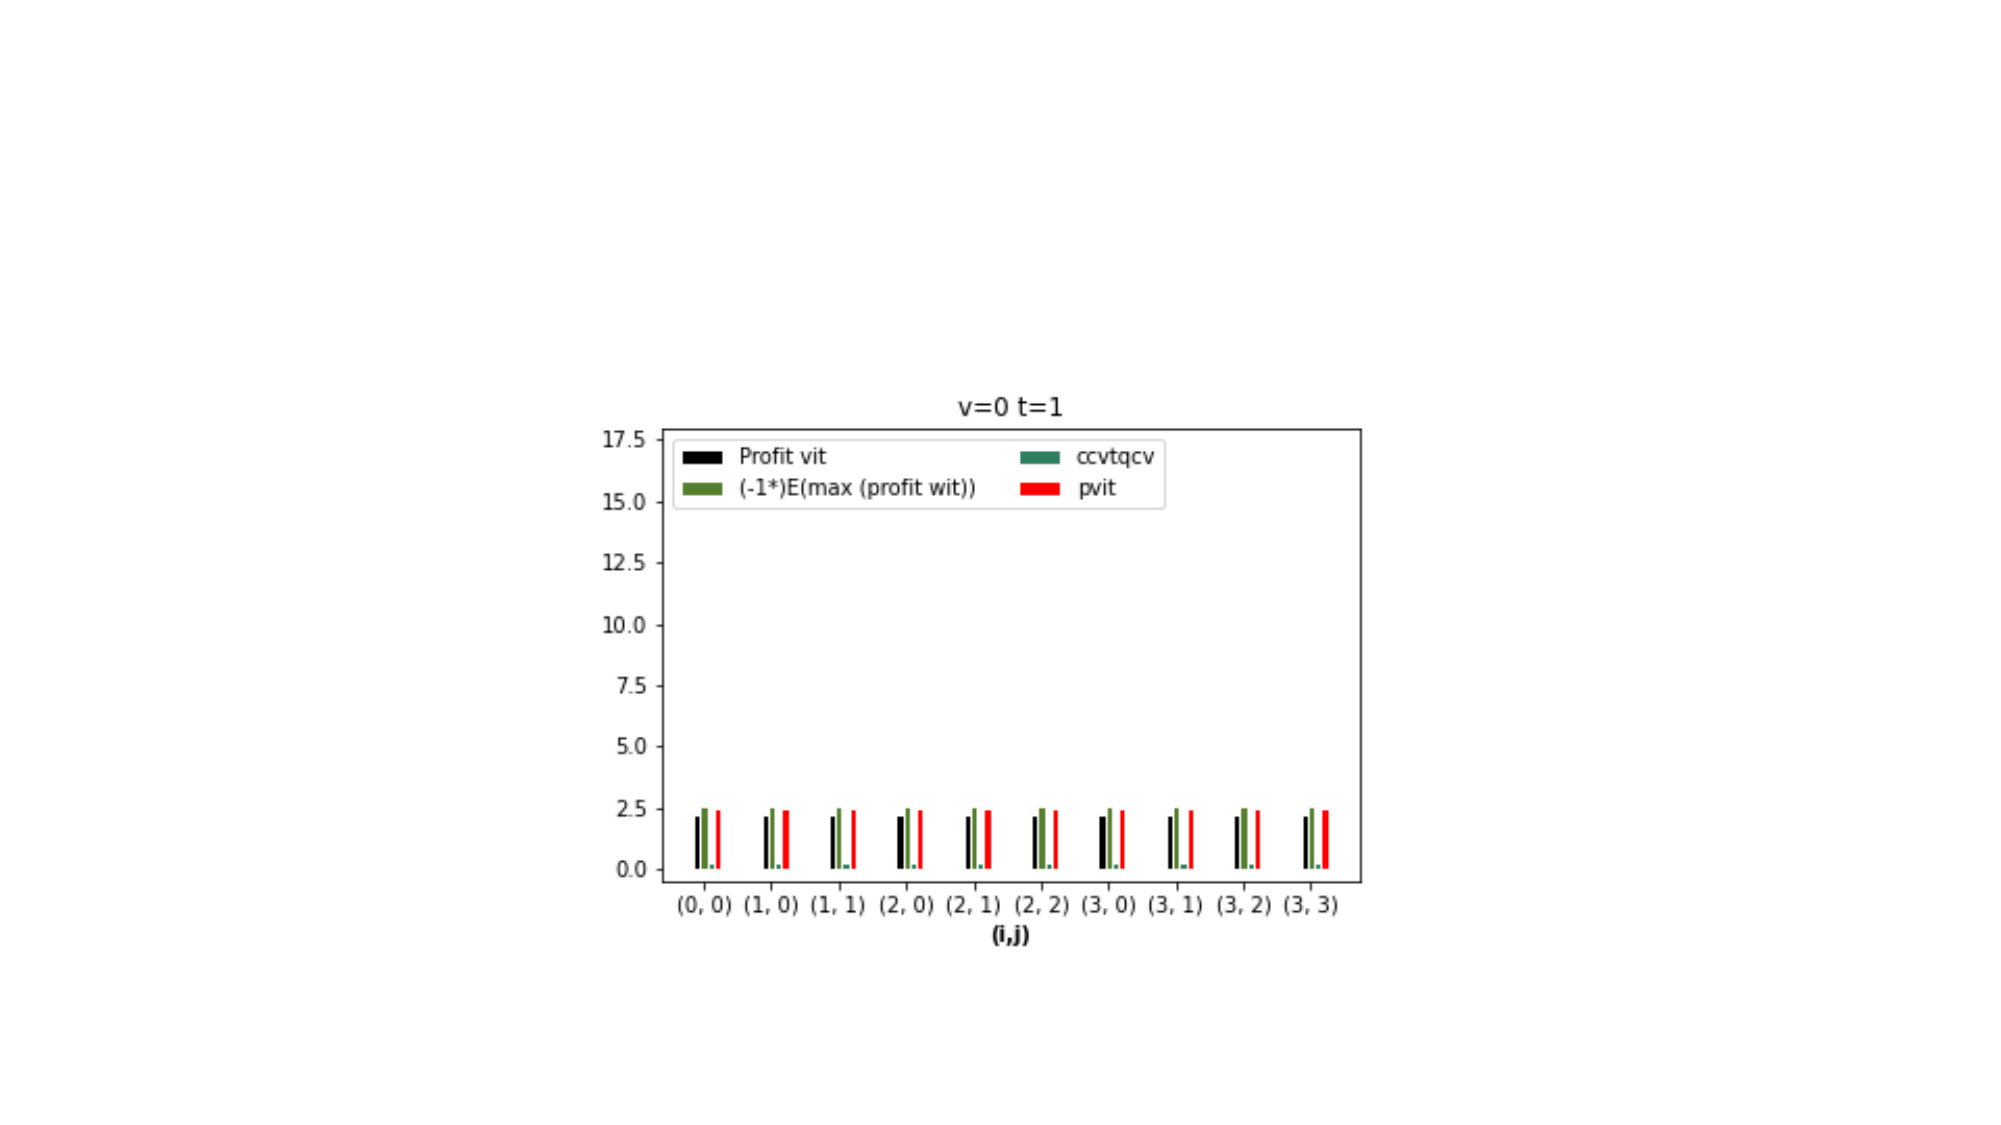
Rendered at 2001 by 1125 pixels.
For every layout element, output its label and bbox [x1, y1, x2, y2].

list [549, 356, 1450, 957]
